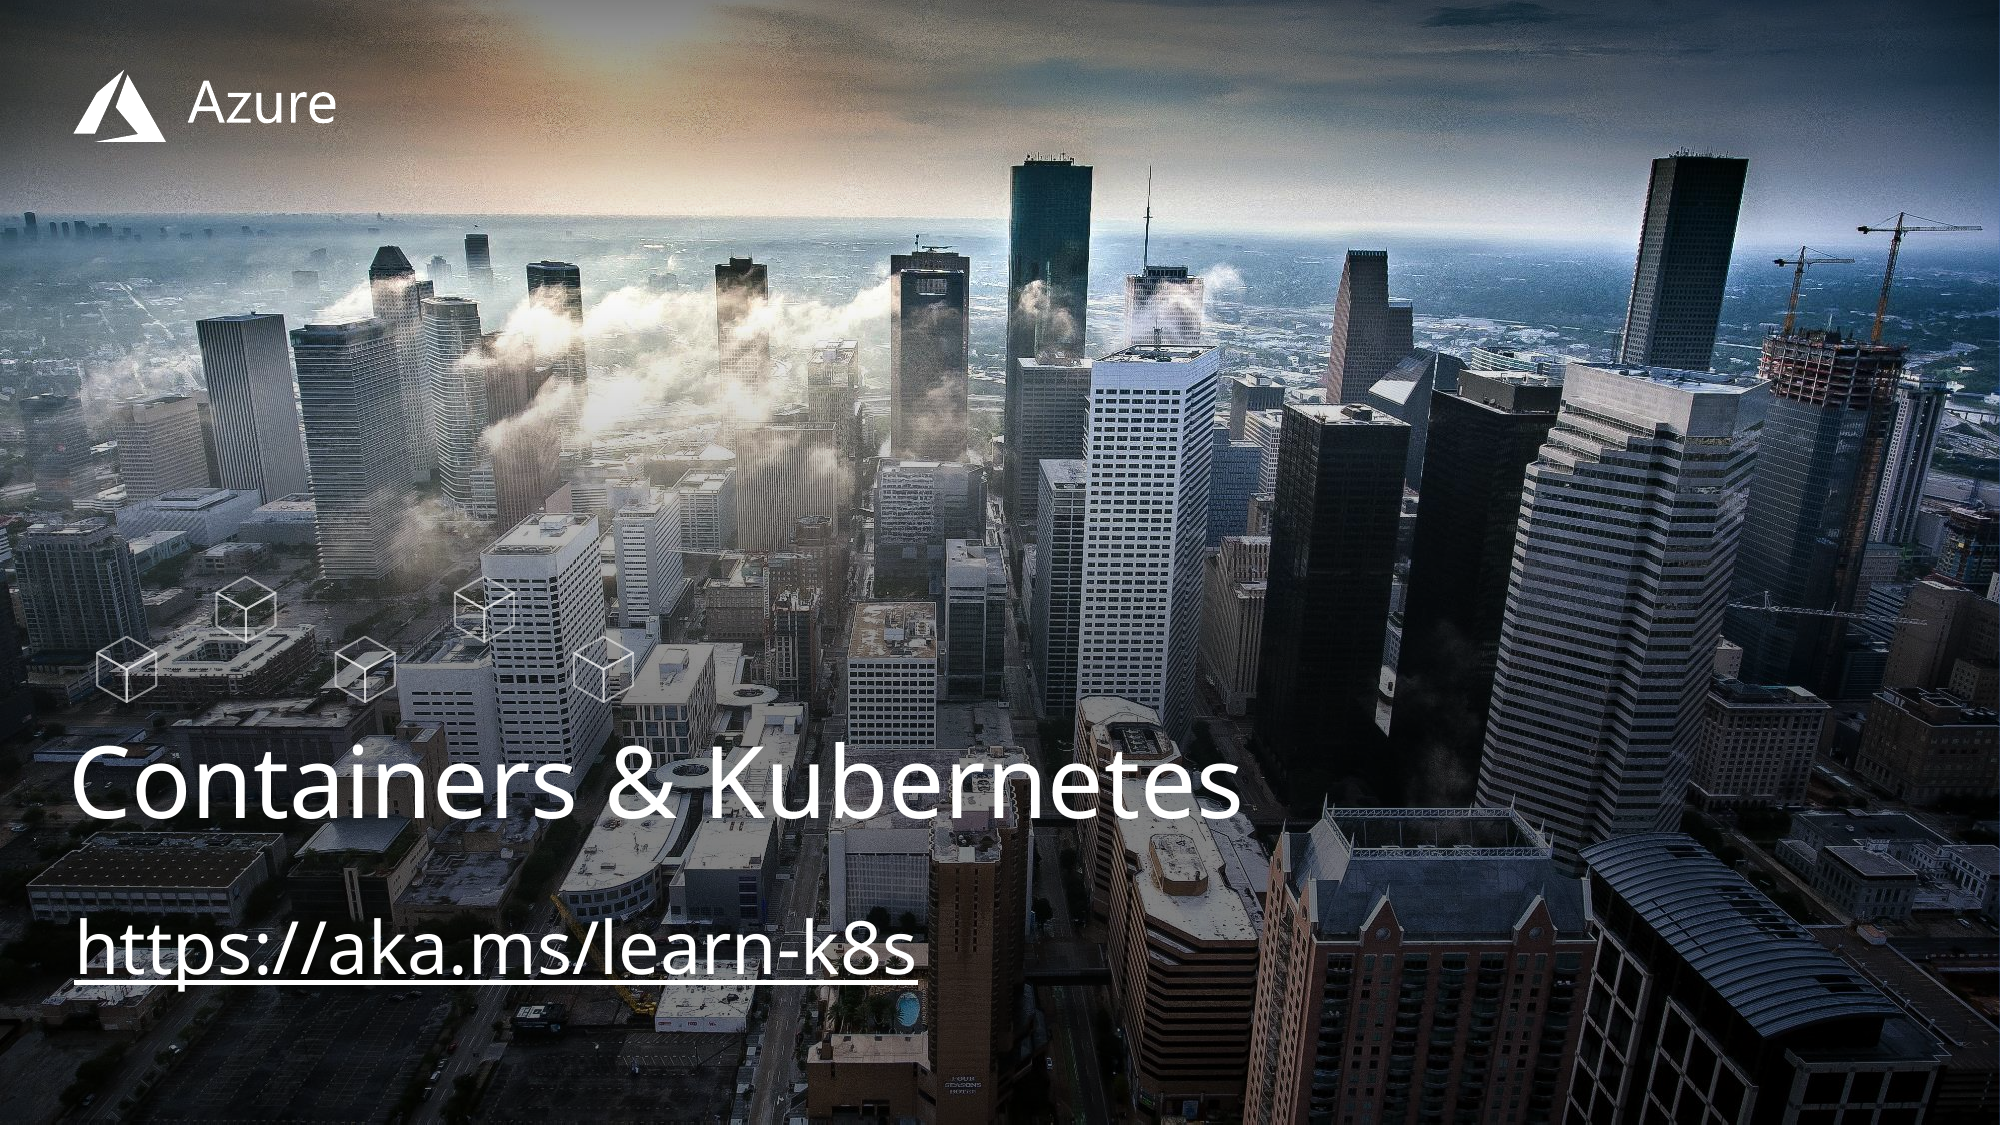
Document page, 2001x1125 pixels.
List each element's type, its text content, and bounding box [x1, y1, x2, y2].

title Containers & Kubernetes [44, 716, 1945, 877]
picture [0, 0, 2000, 1125]
list https://aka.ms/learn-k8s [44, 878, 1864, 1077]
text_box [95, 575, 635, 704]
